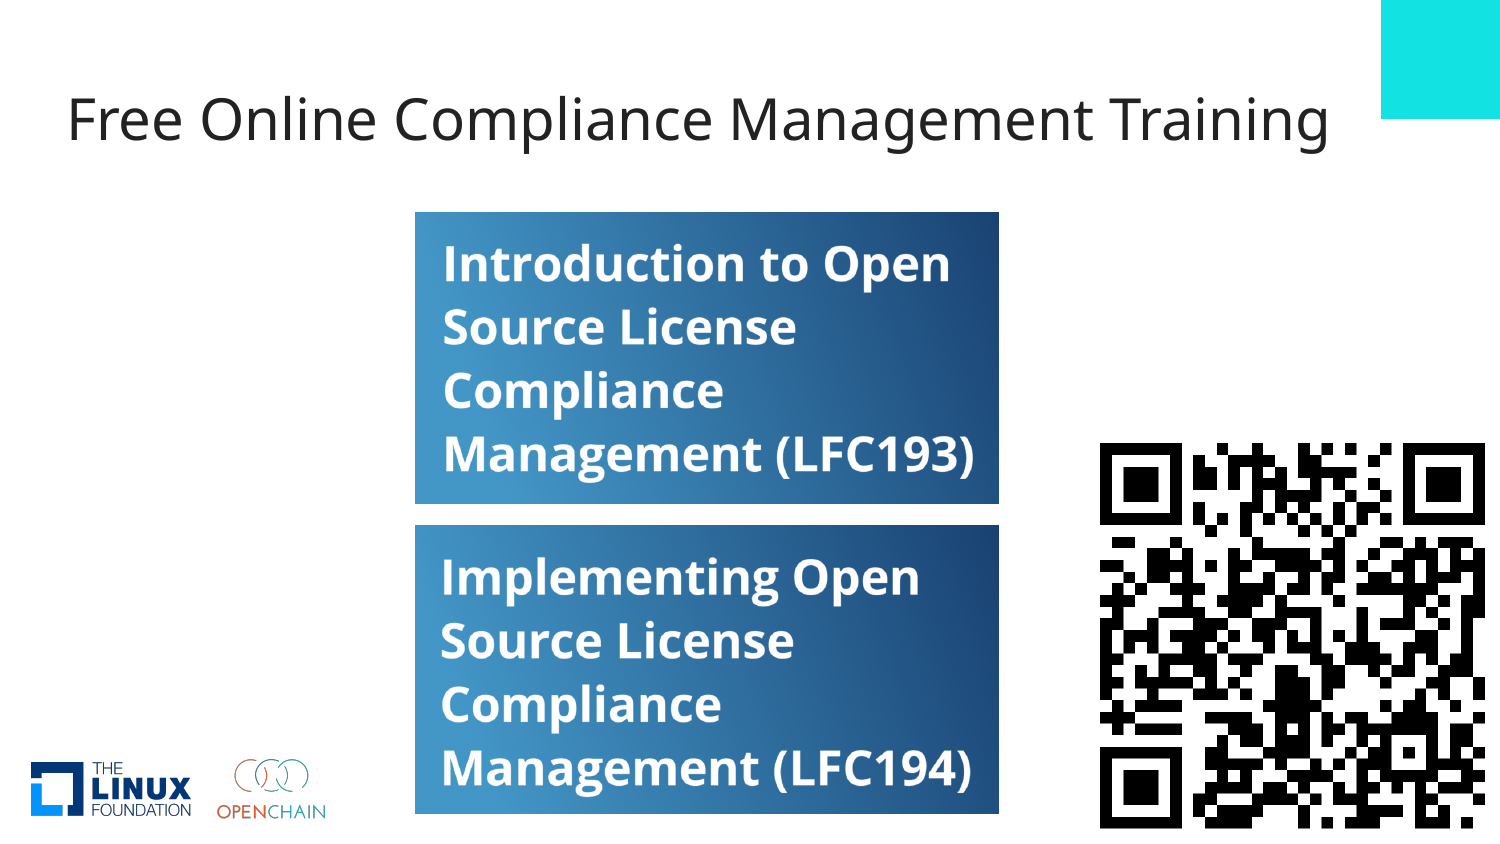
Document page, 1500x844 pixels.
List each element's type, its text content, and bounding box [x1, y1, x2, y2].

picture [415, 211, 999, 504]
picture [1083, 427, 1500, 844]
title Free Online Compliance Management Training [51, 67, 1449, 167]
picture [215, 757, 327, 821]
picture [415, 525, 999, 815]
picture [31, 762, 191, 816]
